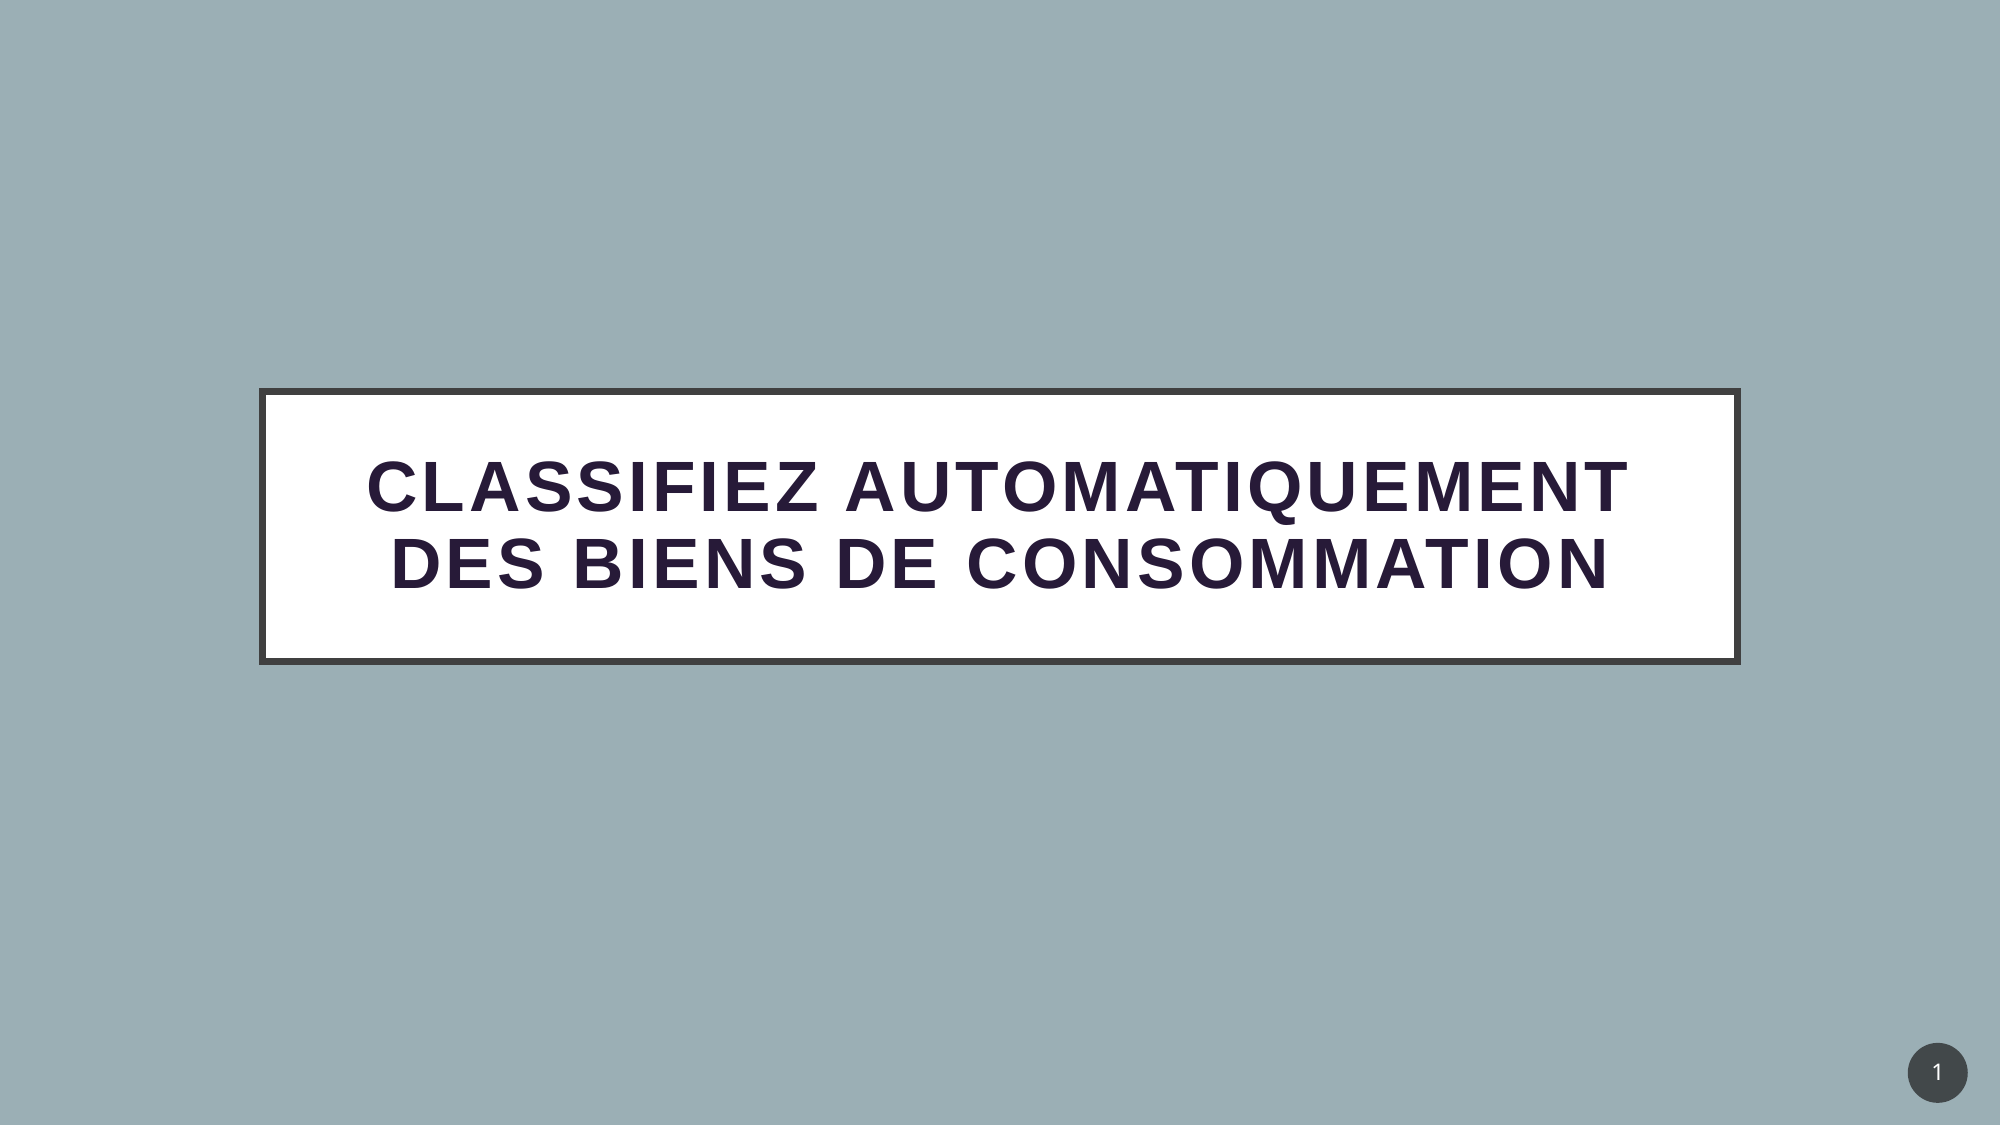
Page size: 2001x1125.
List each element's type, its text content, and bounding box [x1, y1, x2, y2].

slide_number 1 [1907, 1042, 1968, 1103]
title Classifiez automatiquement des biens de consommation [259, 388, 1741, 665]
